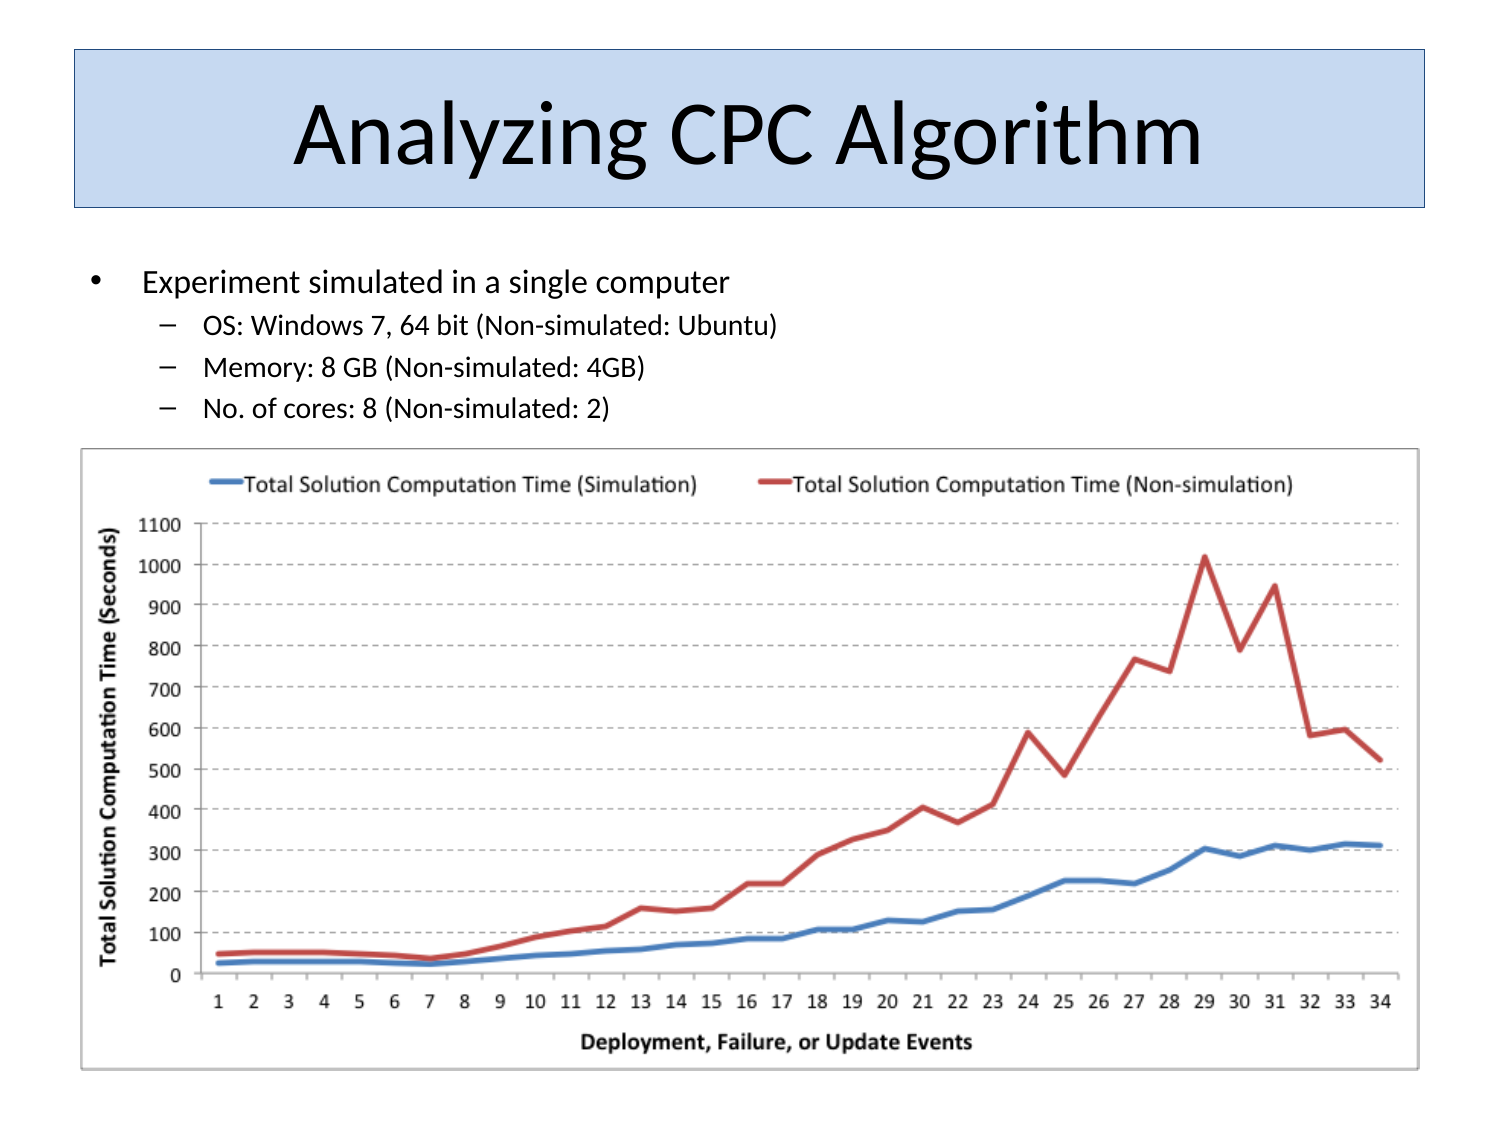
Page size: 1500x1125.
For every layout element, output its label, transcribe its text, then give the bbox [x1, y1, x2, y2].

list Experiment simulated in a single computer OS: Windows 7, 64 bit (Non-simulated: Ubuntu) Memory: 8 GB (Non-simulated: 4GB) No. of cores: 8 (Non-simulated: 2) [75, 251, 864, 439]
picture [80, 448, 1420, 1071]
text_box Analyzing CPC Algorithm [74, 49, 1425, 208]
